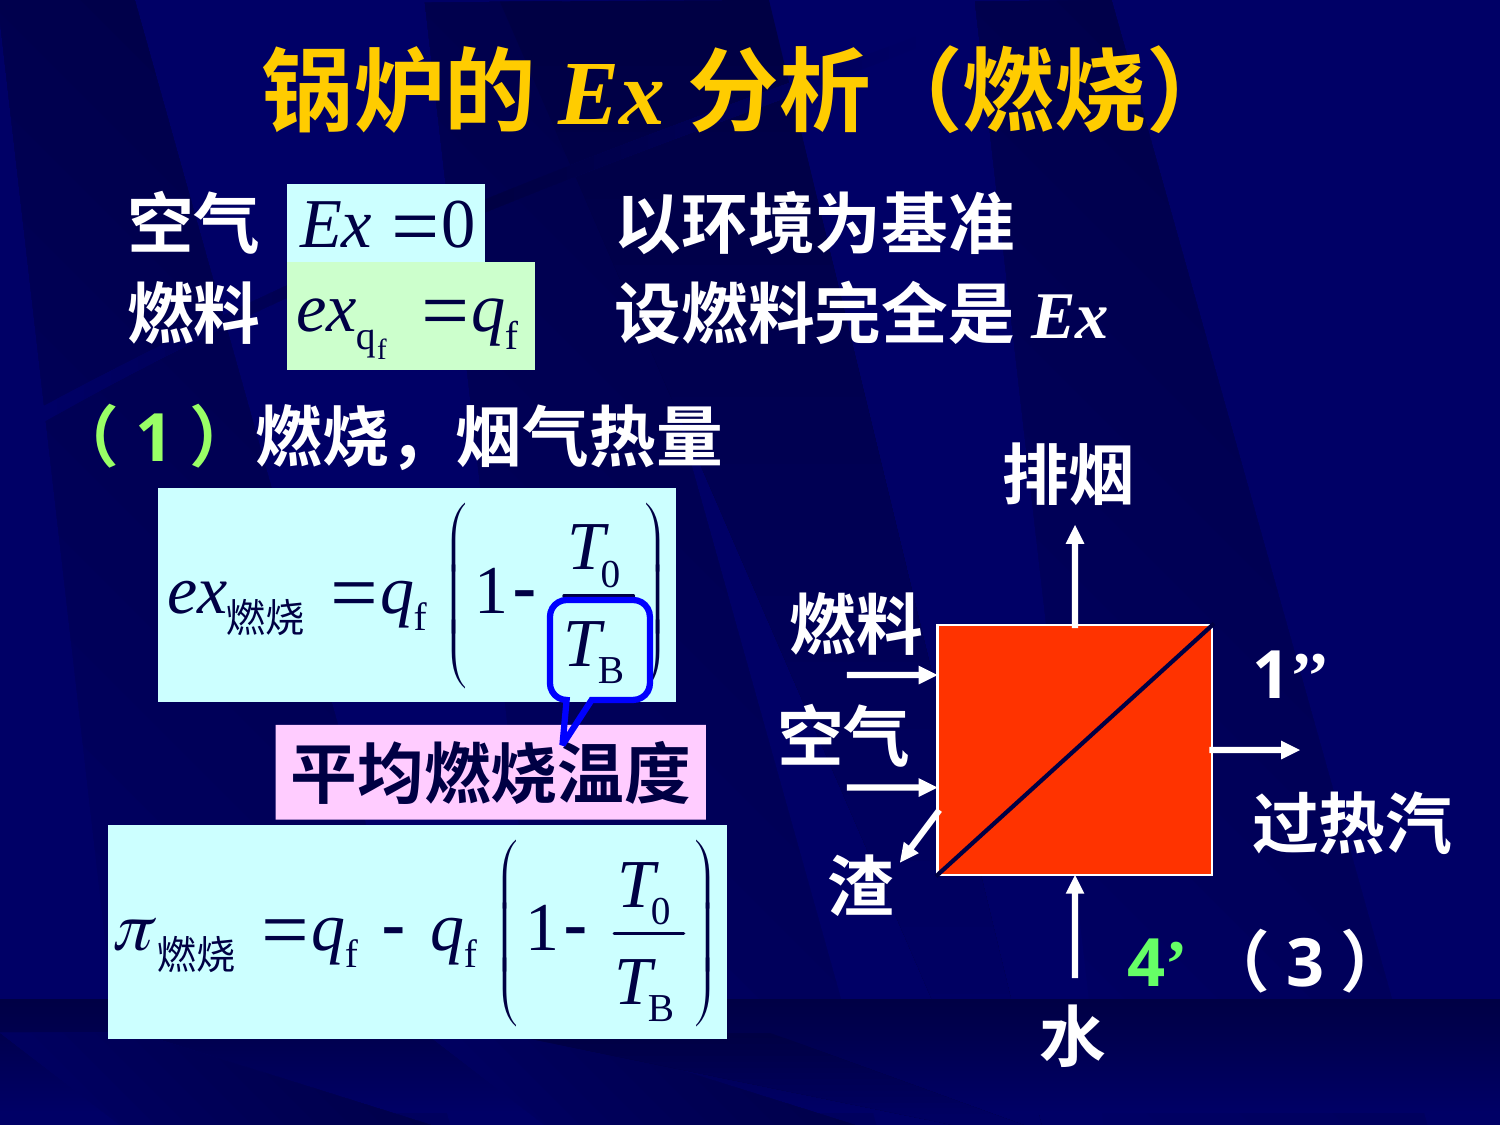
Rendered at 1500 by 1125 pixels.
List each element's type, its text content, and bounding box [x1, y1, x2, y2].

text_box 以环境为基准 [599, 174, 1063, 275]
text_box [287, 262, 536, 370]
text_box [107, 824, 728, 1040]
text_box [158, 487, 677, 702]
text_box 排烟 [987, 425, 1175, 525]
text_box 4’（3） [1112, 912, 1436, 1013]
text_box 1’’ [1237, 624, 1363, 725]
text_box 燃料 [774, 575, 963, 675]
text_box 空气 [762, 687, 950, 775]
text_box [1068, 525, 1082, 625]
text_box [937, 624, 1213, 875]
title 锅炉的Ex分析（燃烧） [112, 24, 1388, 150]
text_box 设燃料完全是Ex [599, 264, 1125, 364]
text_box 平均燃烧温度 [275, 724, 706, 820]
text_box （1）燃烧，烟气热量 [37, 387, 763, 488]
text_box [287, 183, 485, 262]
text_box [849, 781, 938, 794]
text_box 水 [1025, 987, 1138, 1088]
text_box [849, 675, 938, 682]
text_box 渣 [812, 837, 925, 938]
text_box 空气 [112, 174, 300, 263]
text_box [562, 702, 591, 745]
text_box [1212, 743, 1300, 757]
text_box 过热汽 [1237, 774, 1500, 875]
text_box [1068, 874, 1082, 976]
text_box 燃料 [112, 264, 287, 364]
